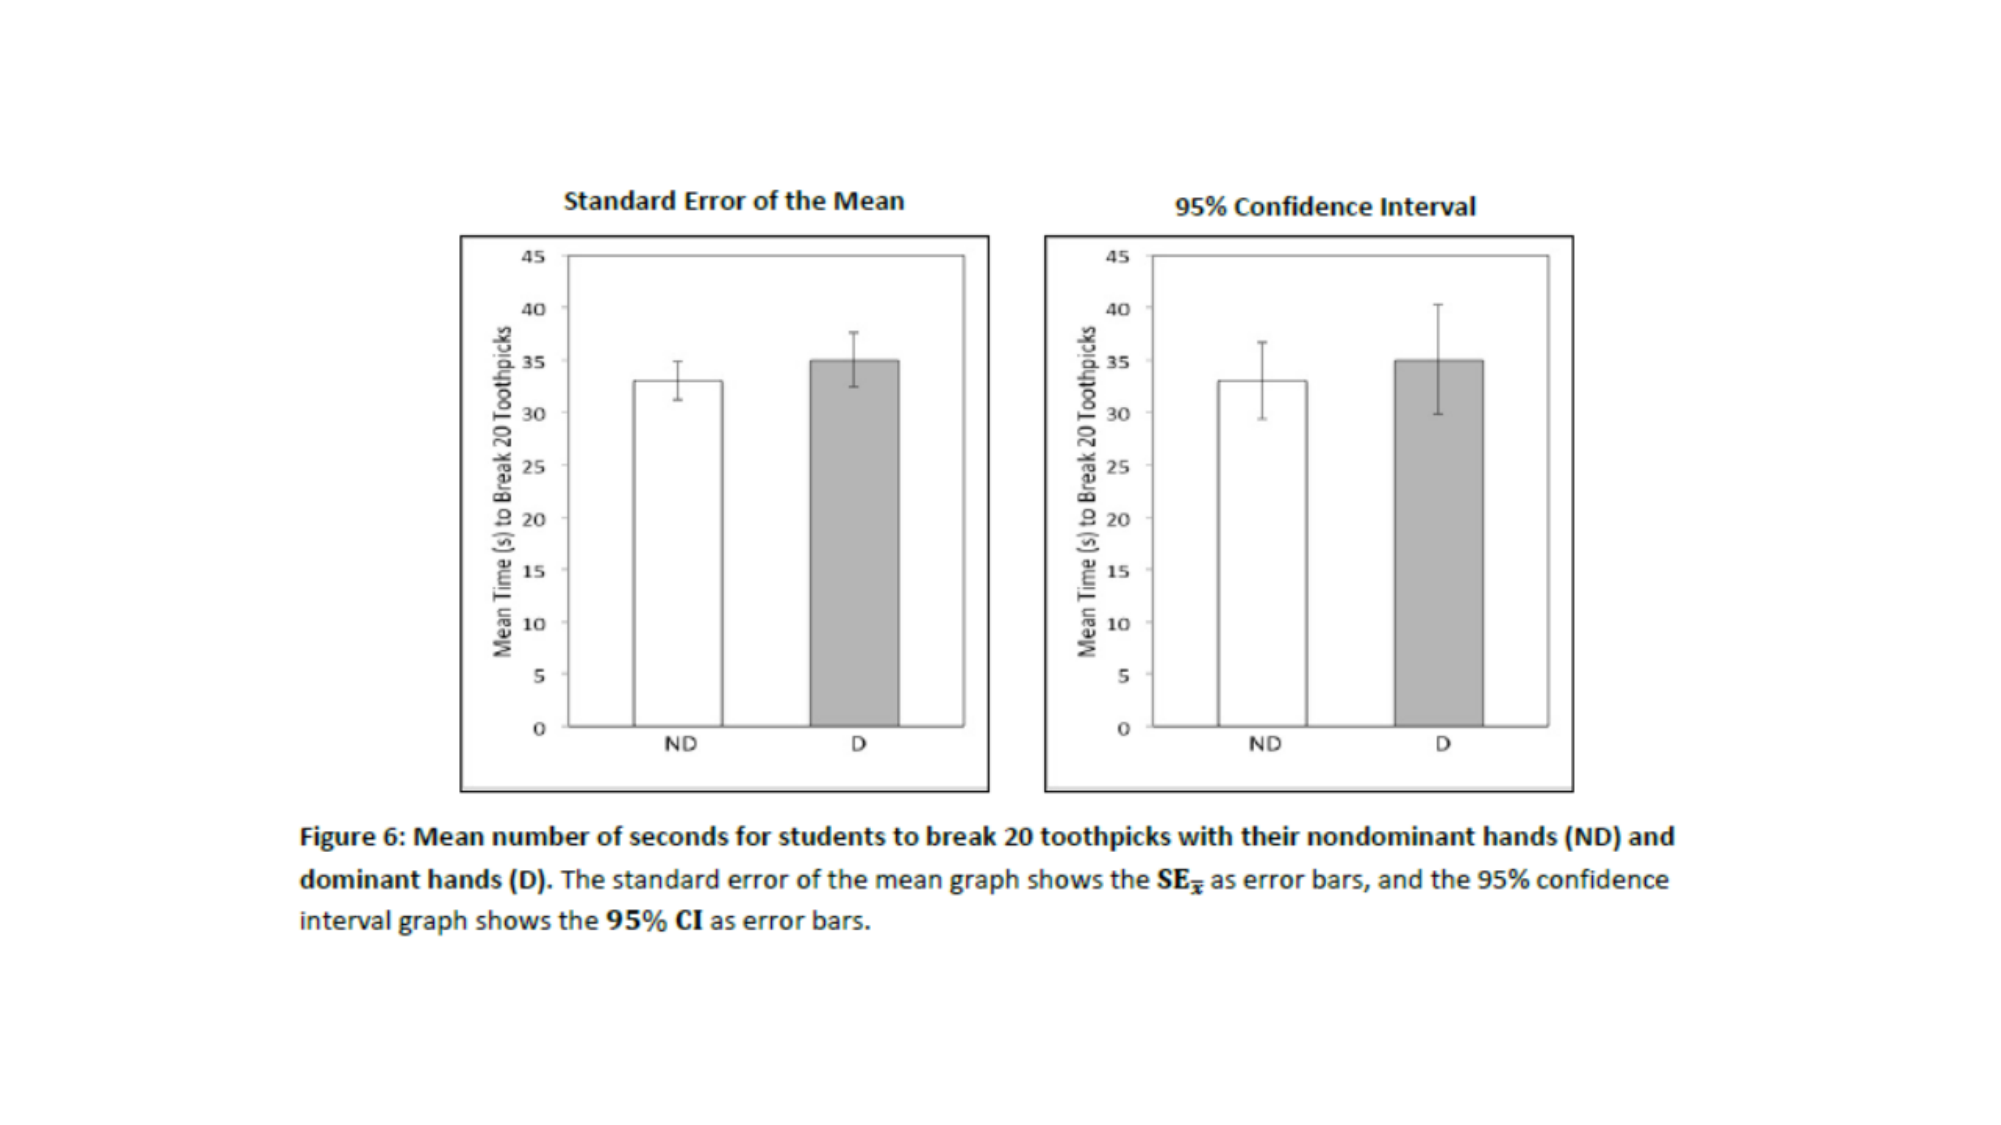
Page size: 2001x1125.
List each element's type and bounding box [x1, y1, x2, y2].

picture [172, 176, 1828, 949]
